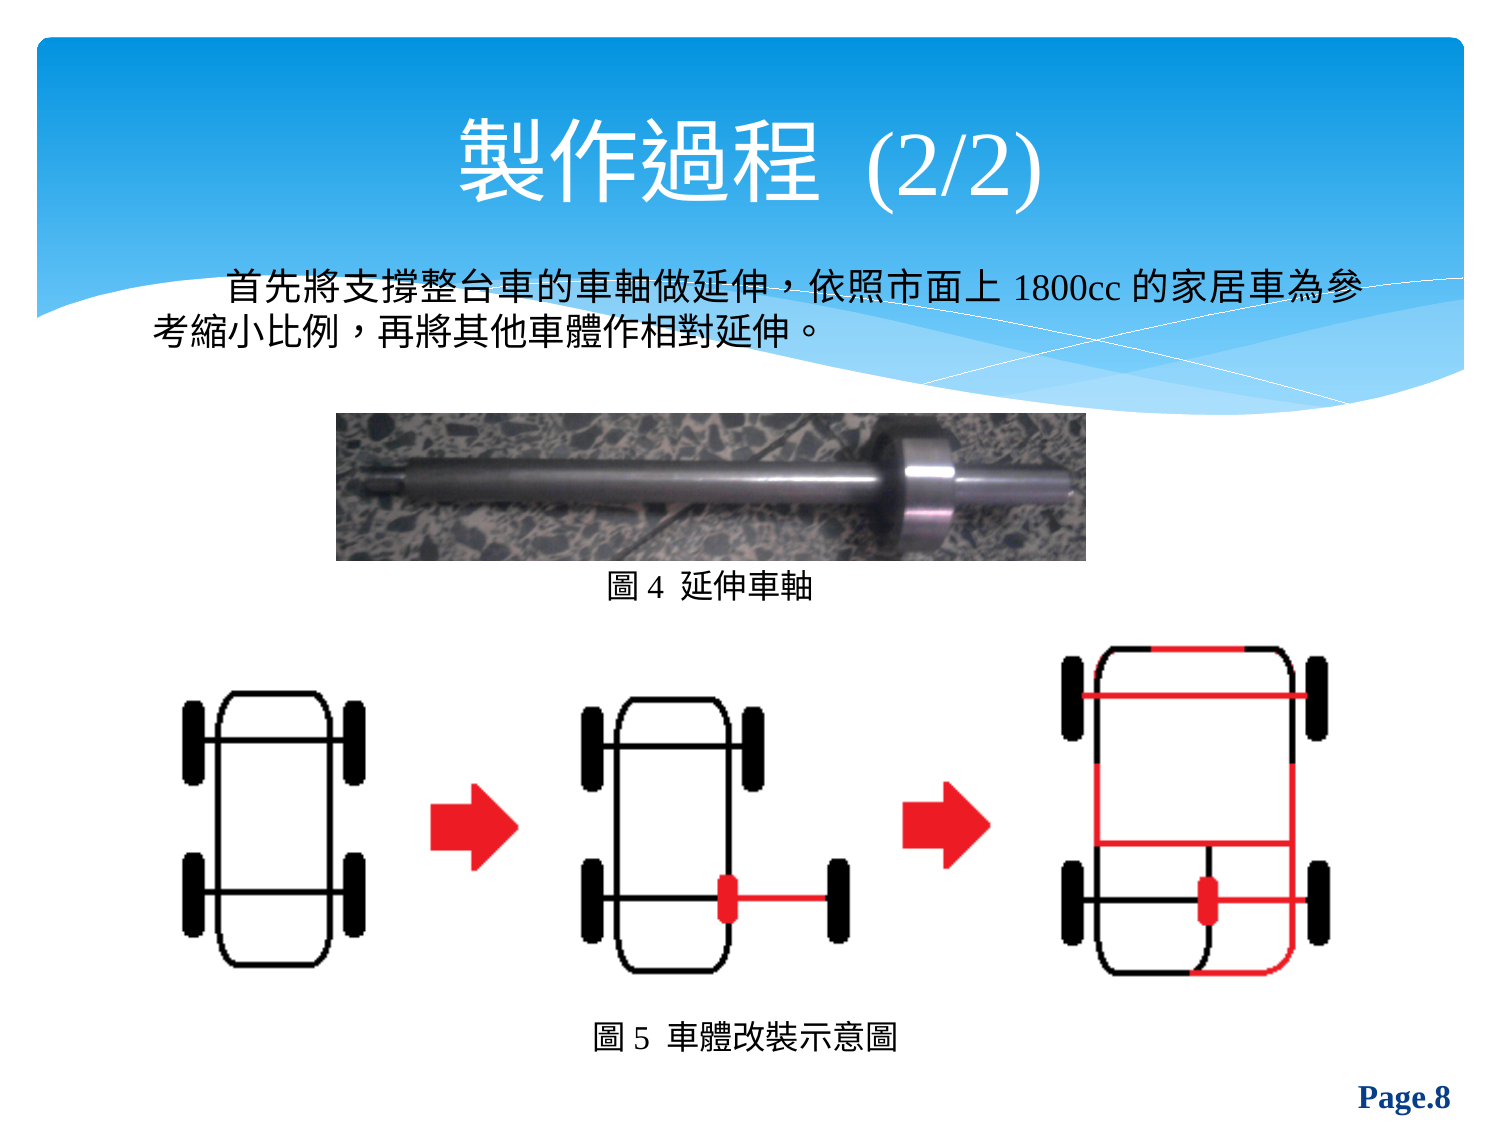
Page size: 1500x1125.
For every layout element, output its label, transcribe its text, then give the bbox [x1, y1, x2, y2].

picture [132, 595, 1359, 1009]
title 製作過程 (2/2) [75, 55, 1425, 261]
text_box Page.8 [1309, 1065, 1500, 1125]
text_box 圖4 延伸車軸 [334, 568, 1086, 594]
text_box 首先將支撐整台車的車軸做延伸，依照市面上1800cc的家居車為參考縮小比例，再將其他車體作相對延伸。 [138, 255, 1379, 361]
text_box 圖5 車體改裝示意圖 [132, 1016, 1359, 1064]
picture [336, 412, 1086, 561]
